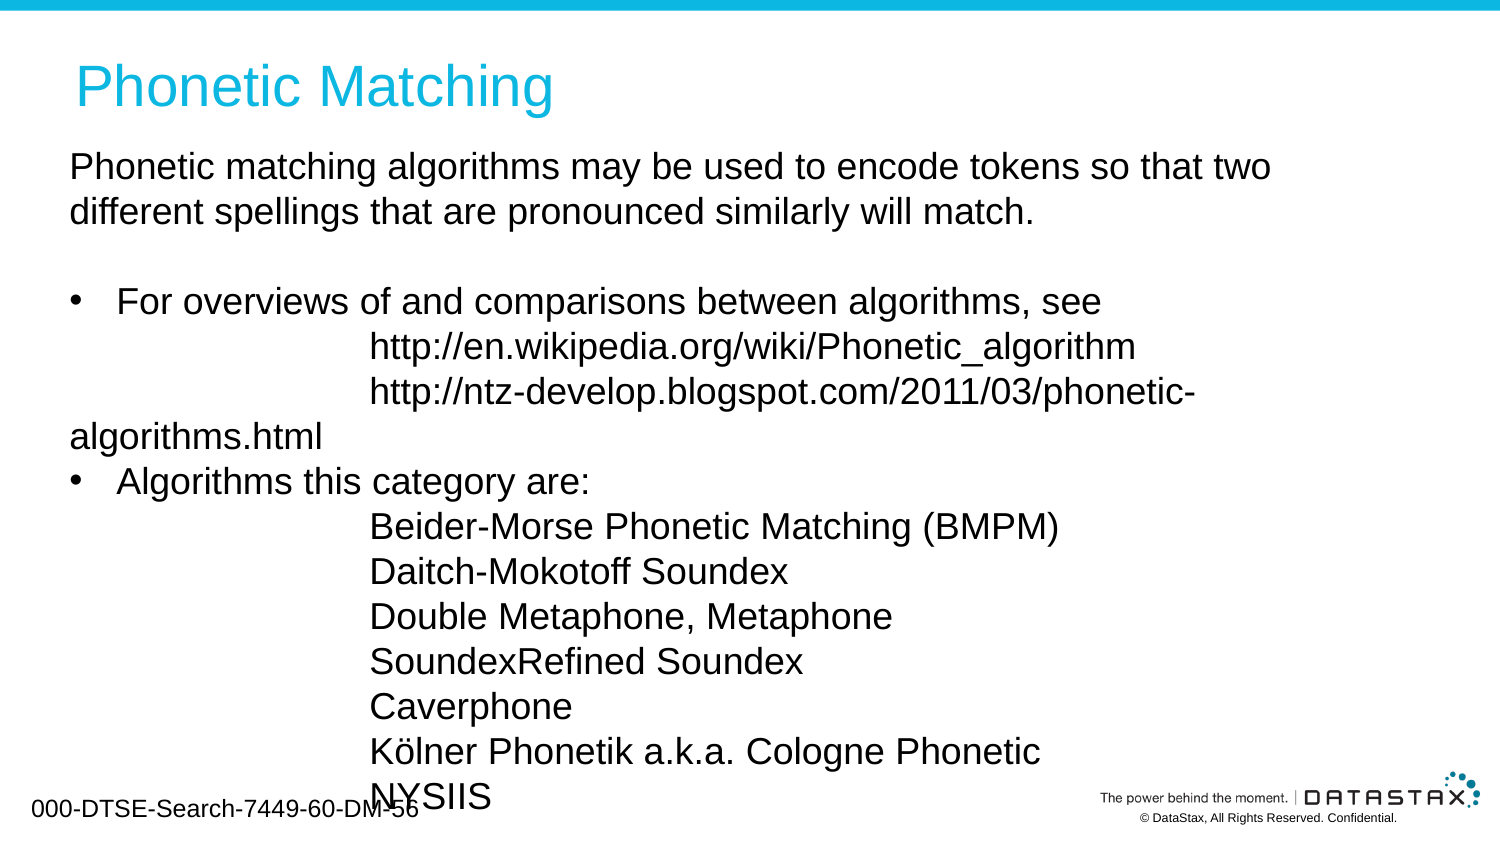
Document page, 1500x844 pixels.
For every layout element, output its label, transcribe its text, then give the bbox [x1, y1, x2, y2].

slide_number 000-DTSE-Search-7449-60-DM-56 [16, 785, 720, 831]
title Phonetic Matching [75, 44, 1425, 135]
text_box Phonetic matching algorithms may be used to encode tokens so that two different spellings that are pronounced similarly will match. For overviews of and comparisons between algorithms, see http://en.wikipedia.org/wiki/Phonetic_algorithm http://ntz-develop.blogspot.com/2011/03/phonetic-algorithms.html Algorithms this category are: Beider-Morse Phonetic Matching (BMPM) Daitch-Mokotoff Soundex Double Metaphone, Metaphone SoundexRefined Soundex Caverphone Kölner Phonetik a.k.a. Cologne Phonetic NYSIIS [54, 134, 1398, 824]
slide_number © DataStax, All Rights Reserved. Confidential. [1125, 802, 1463, 834]
picture [1398, 756, 1495, 823]
